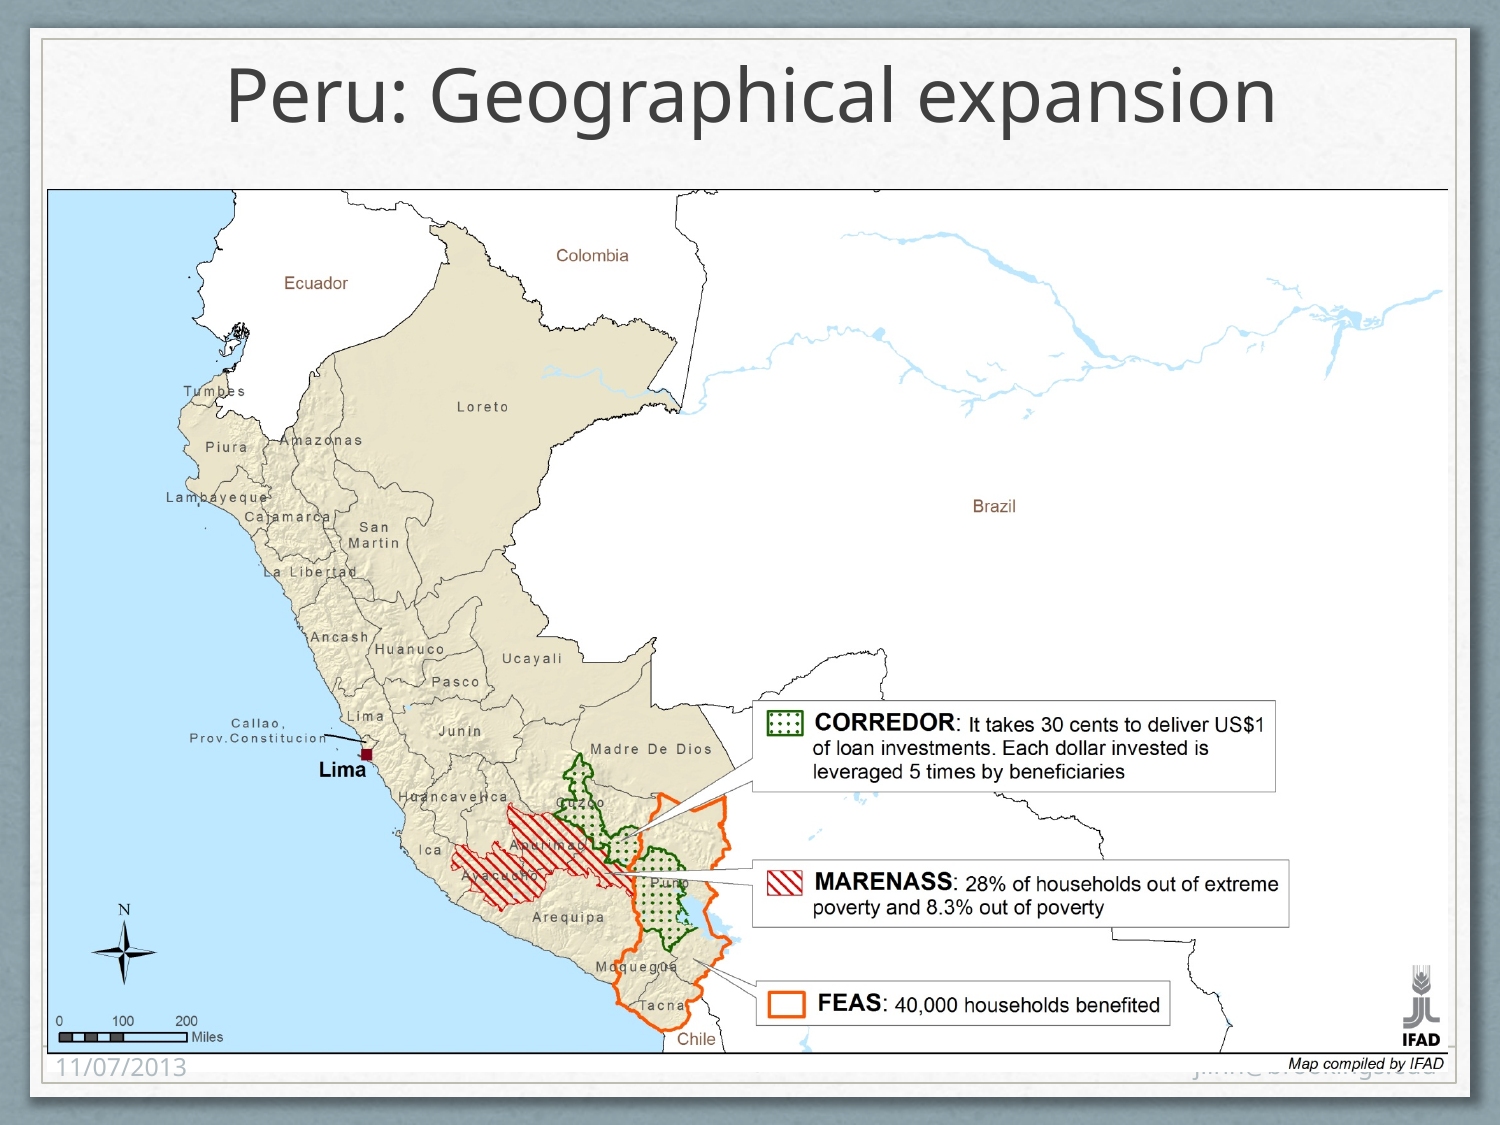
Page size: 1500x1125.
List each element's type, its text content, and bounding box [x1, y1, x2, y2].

title Peru: Geographical expansion [76, 40, 1427, 181]
picture [30, 28, 1470, 1097]
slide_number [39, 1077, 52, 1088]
